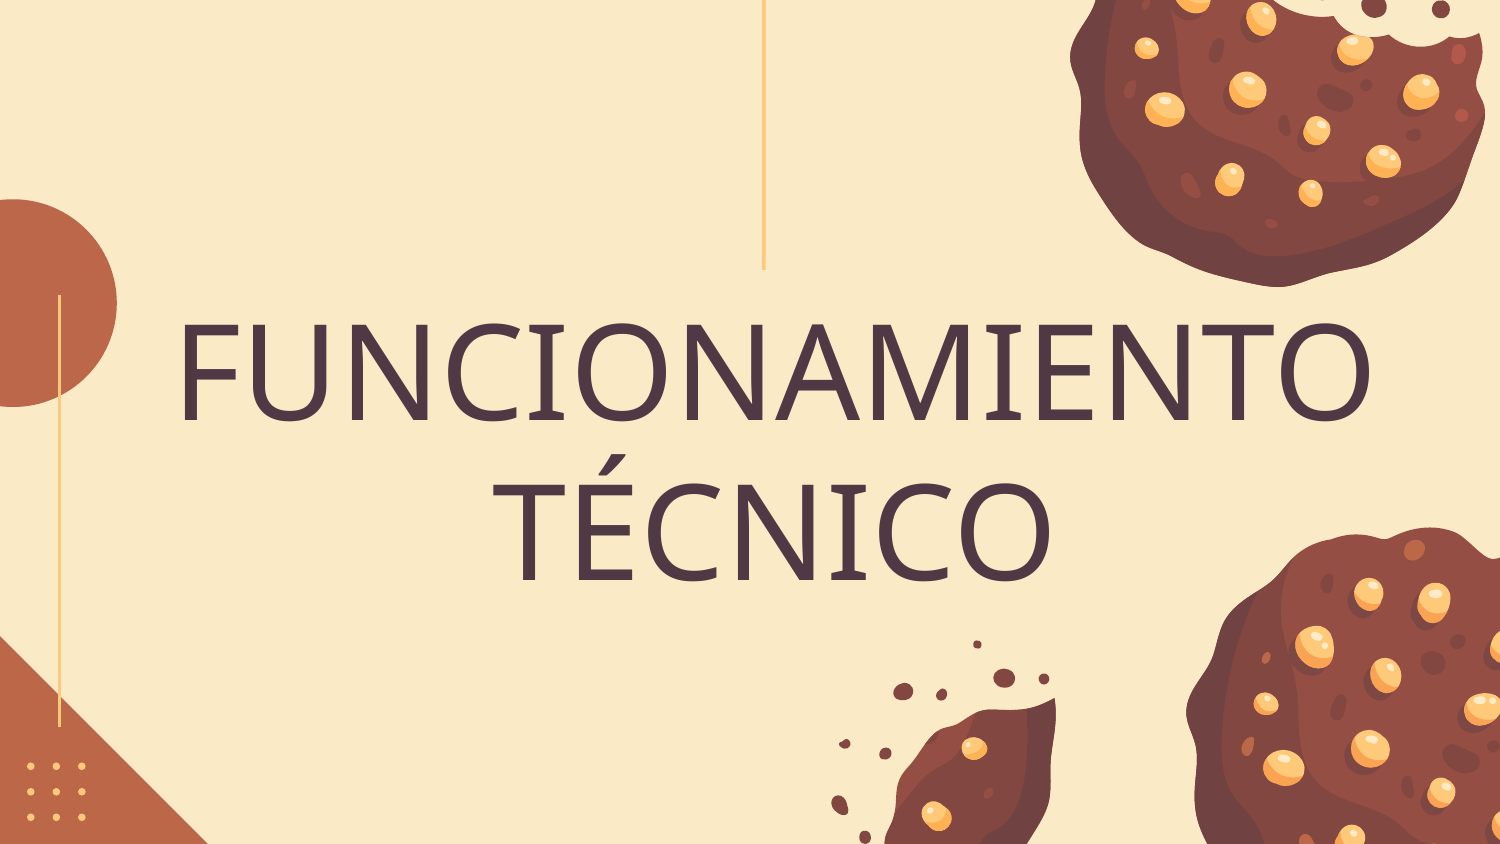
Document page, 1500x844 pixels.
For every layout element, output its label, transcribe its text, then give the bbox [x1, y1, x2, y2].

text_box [1066, 0, 1485, 296]
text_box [1185, 527, 1500, 844]
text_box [827, 632, 1041, 844]
title FUNCIONAMIENTO TÉCNICO [95, 206, 1455, 688]
